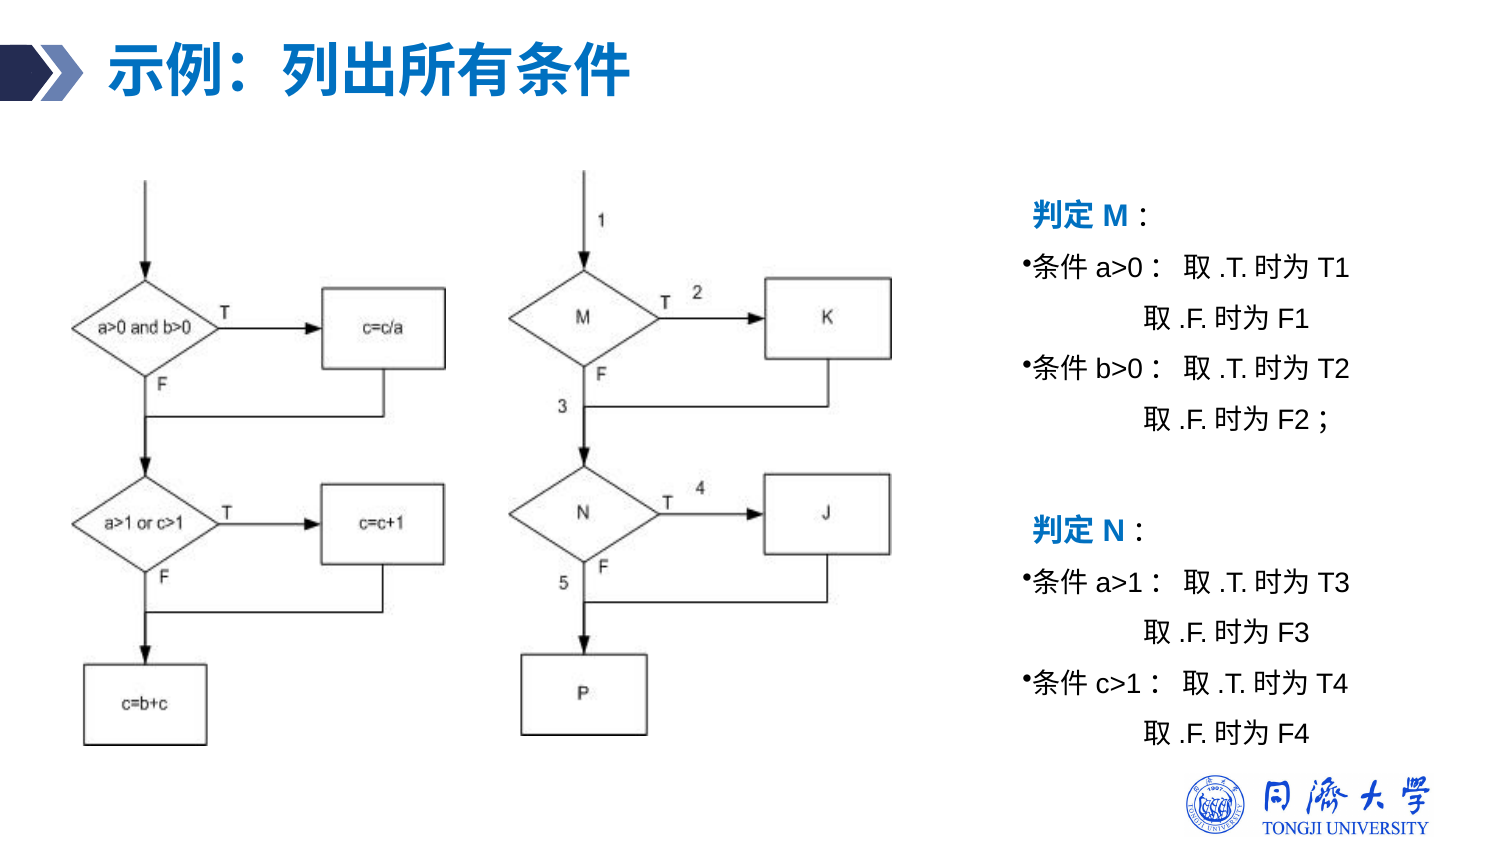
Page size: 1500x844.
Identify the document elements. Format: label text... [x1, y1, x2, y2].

picture [1184, 773, 1434, 837]
picture [508, 170, 892, 736]
text_box 判定M： 条件a>0： 取.T.时为T1 取.F.时为F1 条件b>0： 取.T.时为T2 取.F.时为F2； 判定N： 条件a>1： 取.T.时为T3 取.F.时为F3 条件c>1： 取.T.时为T4 取.F.时为F4 [1011, 171, 1395, 756]
picture [71, 180, 446, 746]
title 示例：列出所有条件 [92, 28, 1023, 118]
